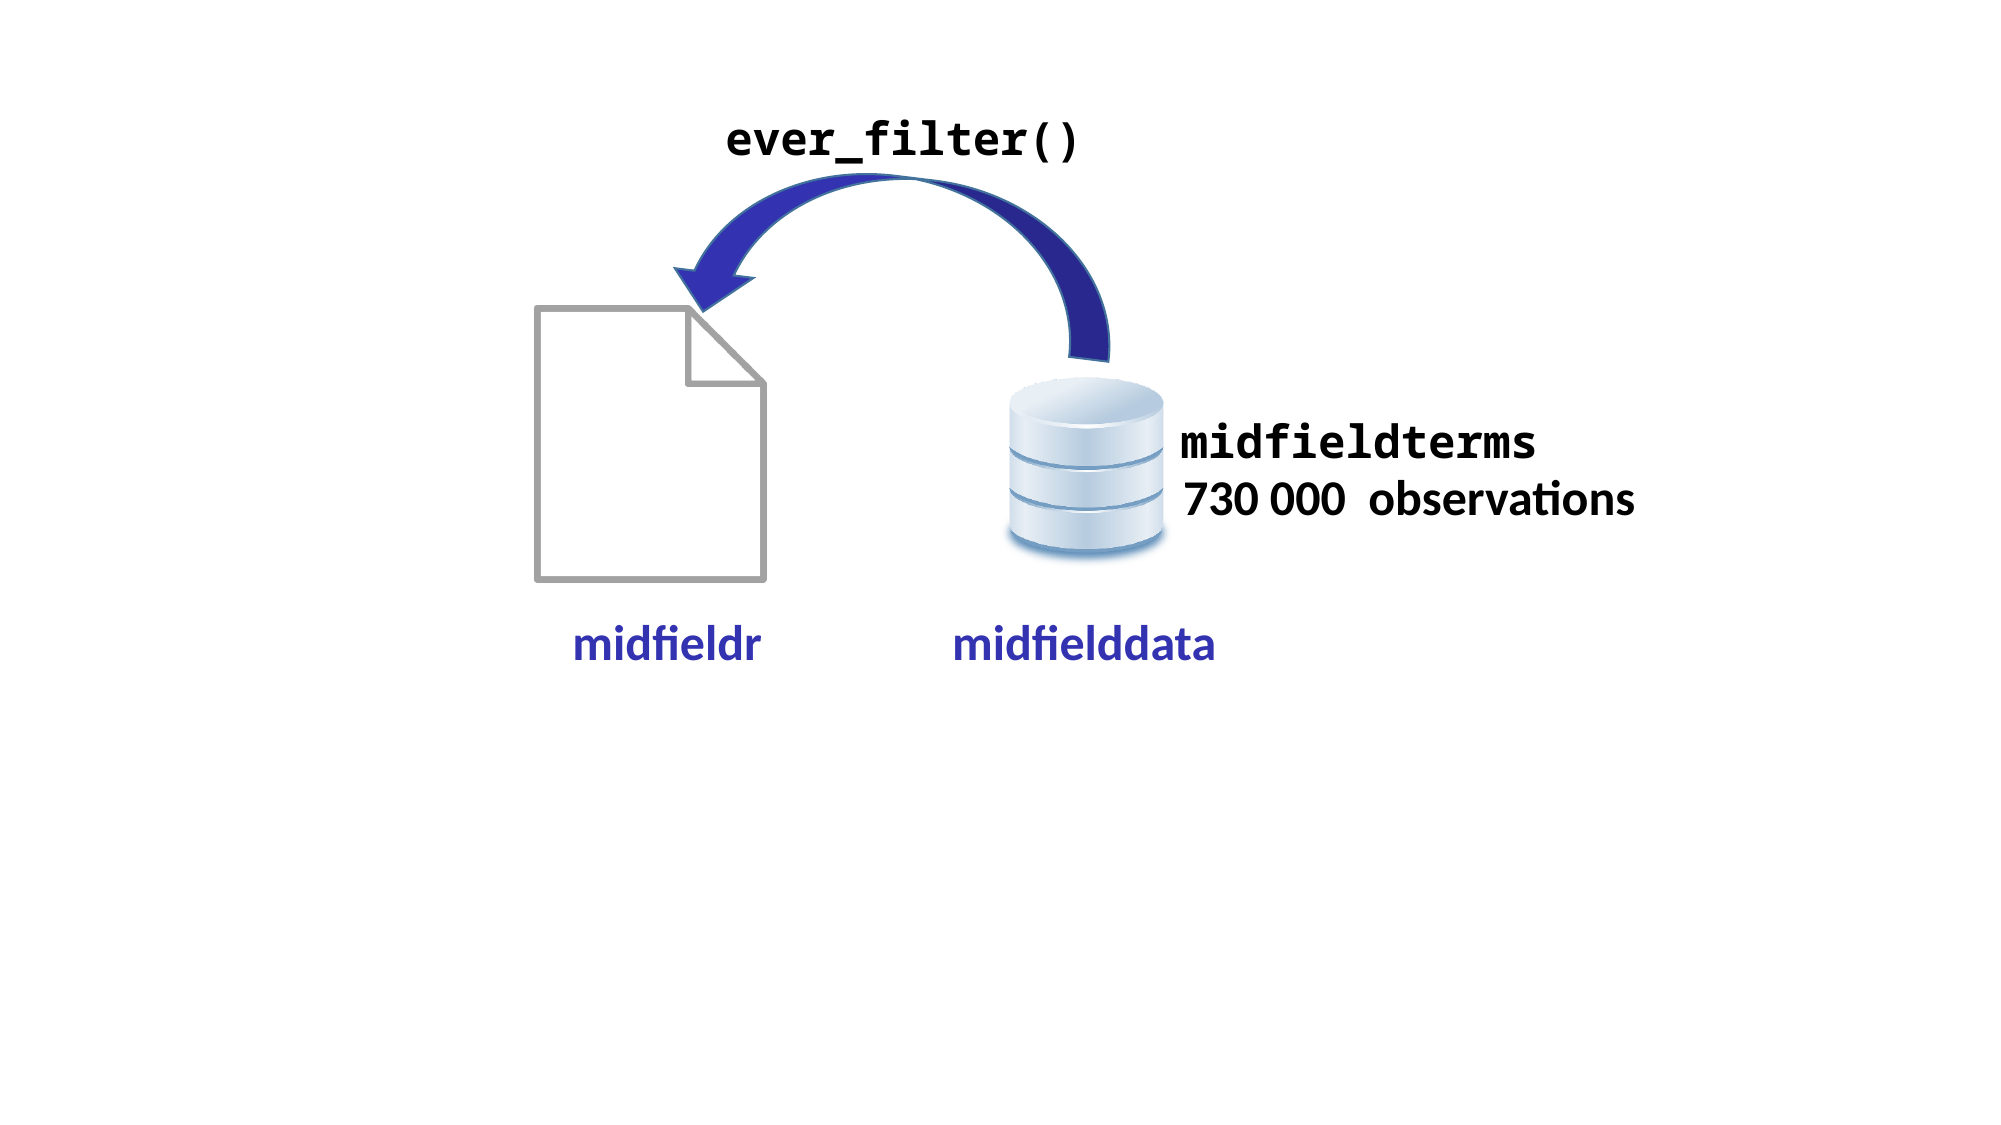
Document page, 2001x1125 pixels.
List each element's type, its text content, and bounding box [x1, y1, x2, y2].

picture [511, 282, 789, 605]
text_box midfielddata [937, 603, 1397, 679]
text_box [672, 173, 1111, 363]
text_box 730 000 observations [1172, 475, 1651, 533]
picture [999, 377, 1172, 568]
text_box ever_filter() [710, 102, 1098, 172]
text_box midfieldr [557, 603, 807, 679]
text_box midfieldterms [1172, 404, 1654, 475]
